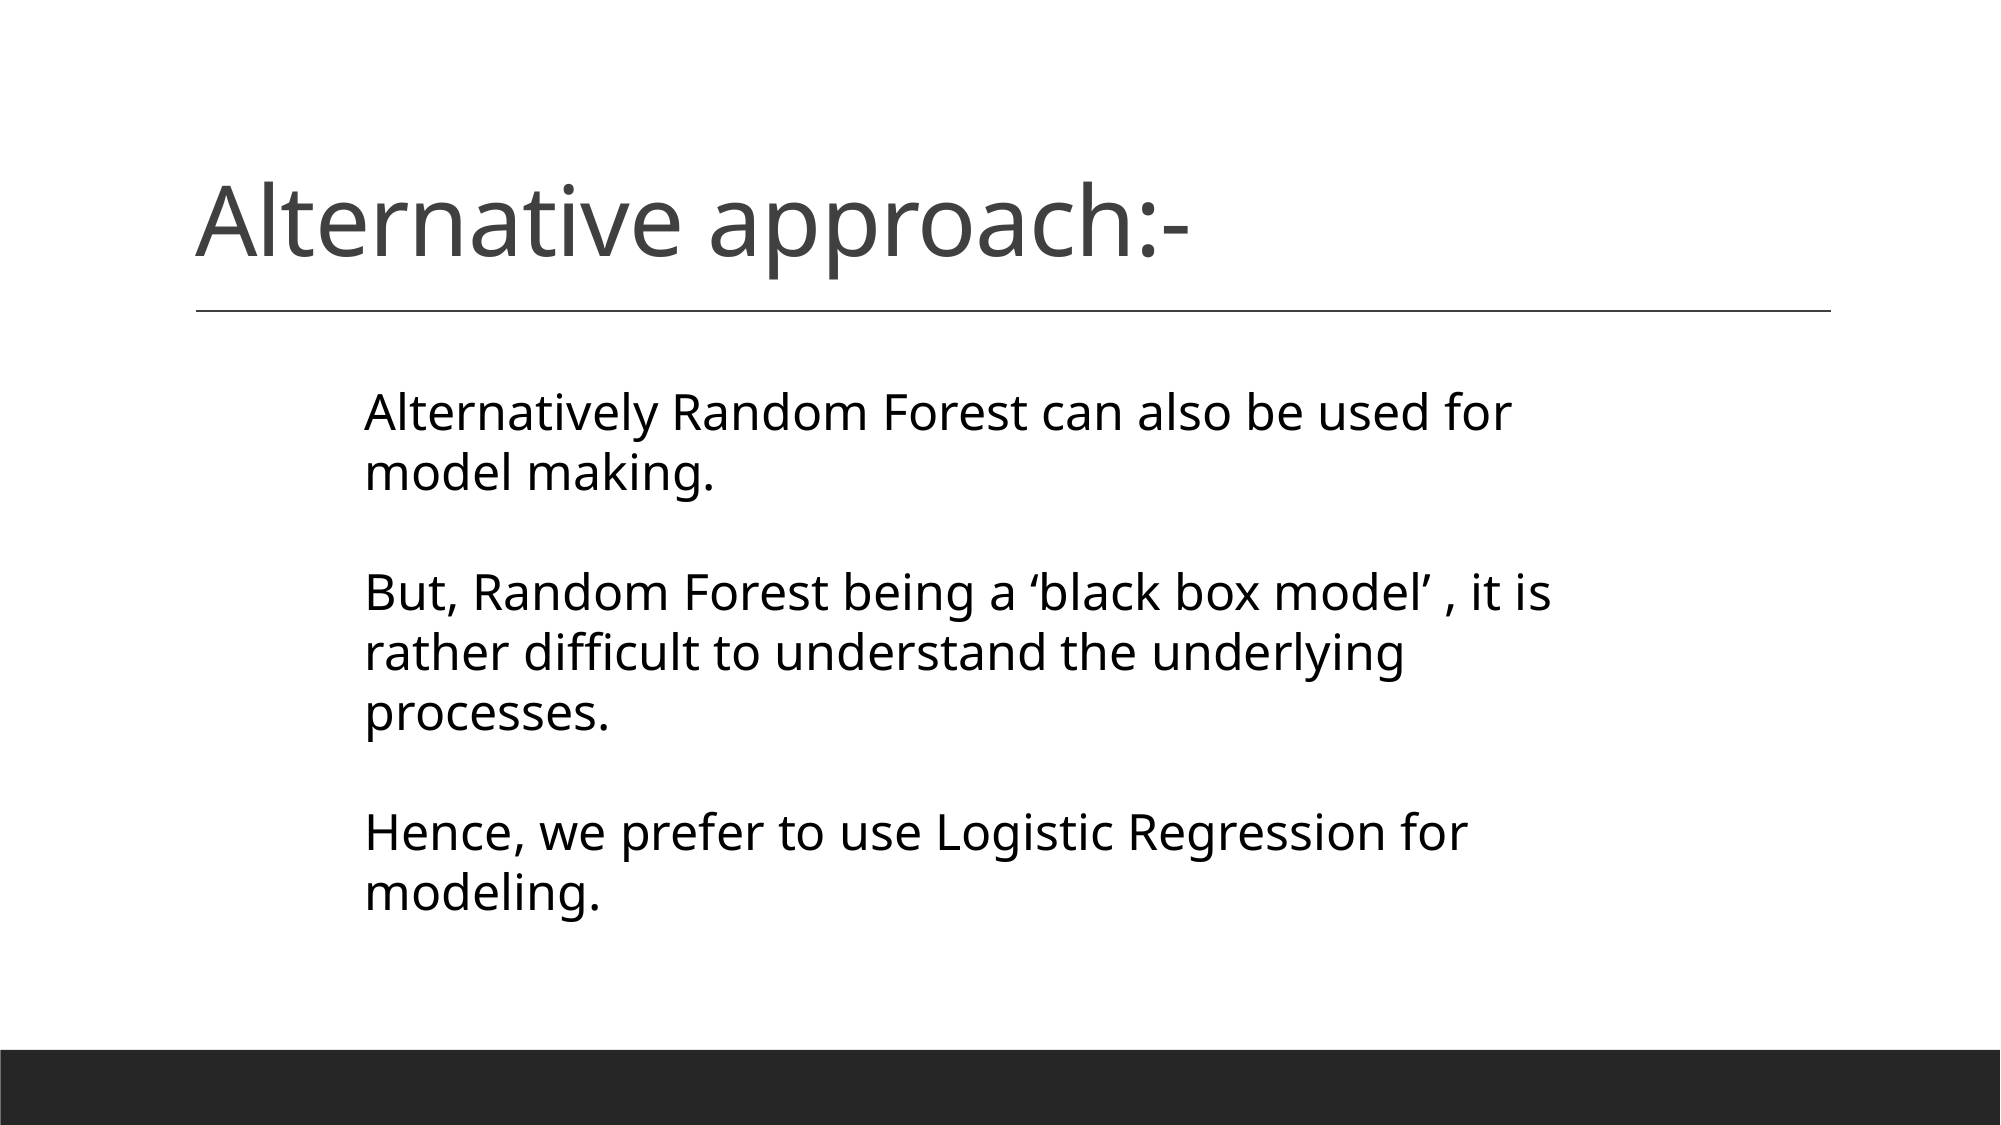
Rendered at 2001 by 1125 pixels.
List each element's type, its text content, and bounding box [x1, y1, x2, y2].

text_box Alternatively Random Forest can also be used for model making. But, Random Forest being a ‘black box model’ , it is rather difficult to understand the underlying processes. Hence, we prefer to use Logistic Regression for modeling. [350, 373, 1600, 989]
title Alternative approach:- [180, 47, 1830, 285]
